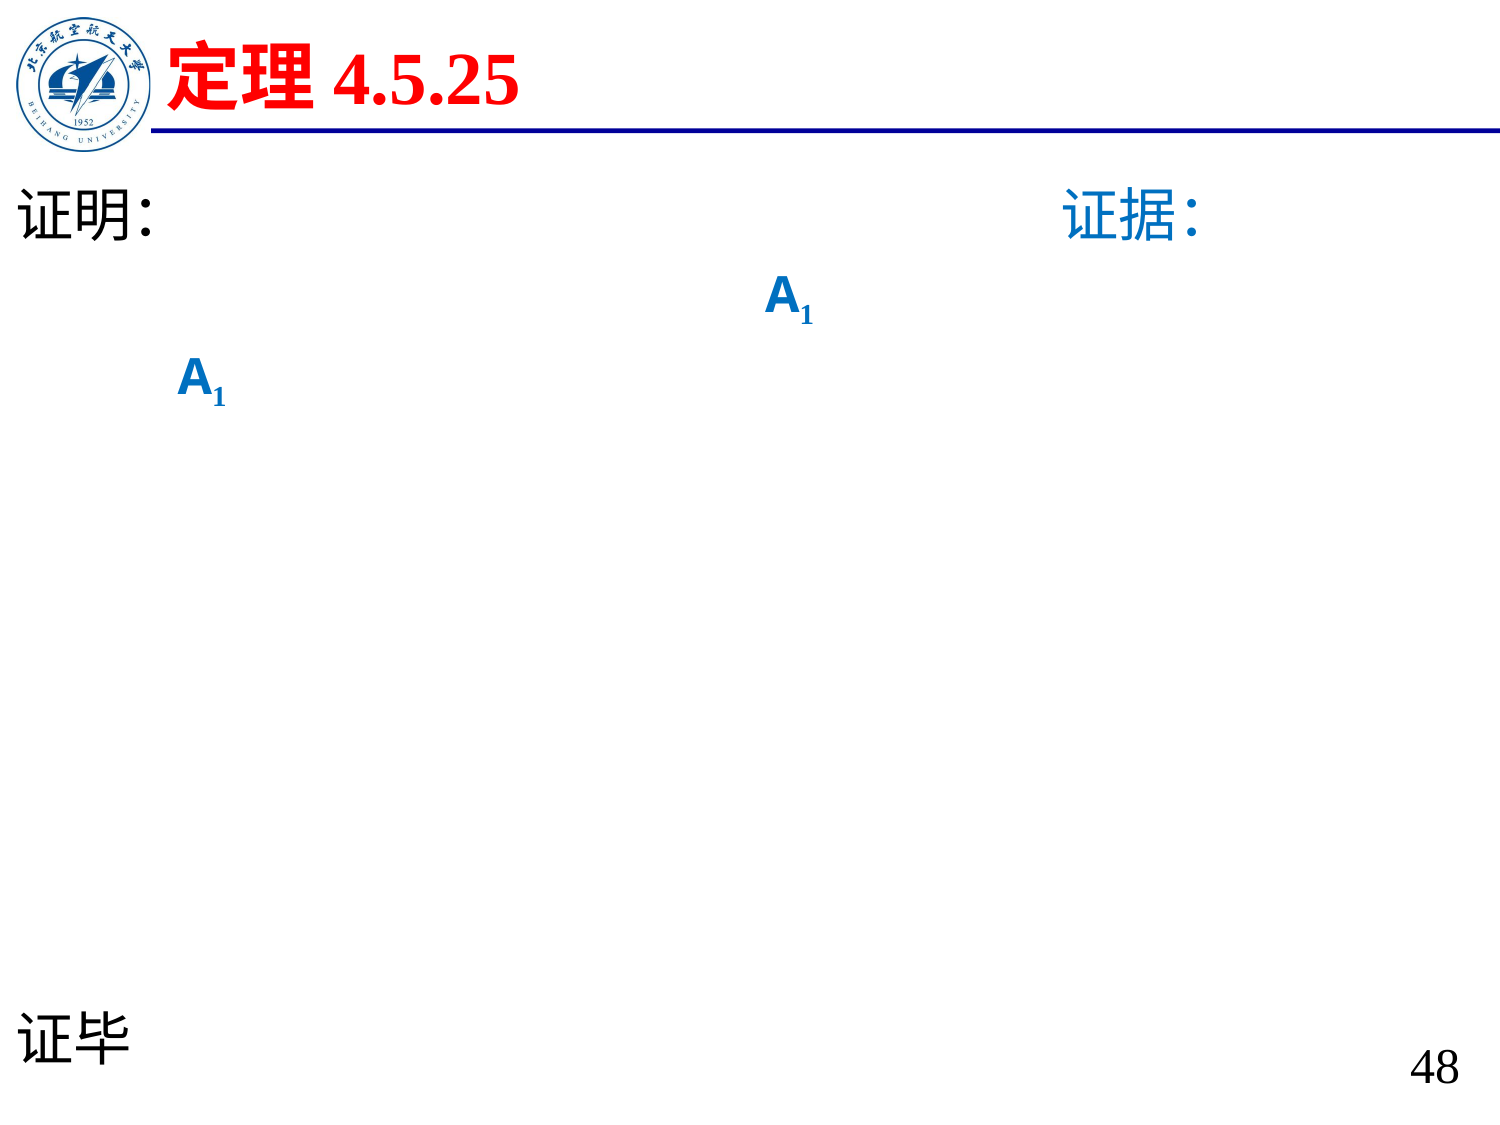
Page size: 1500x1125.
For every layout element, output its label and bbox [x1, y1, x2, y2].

picture [16, 17, 151, 152]
